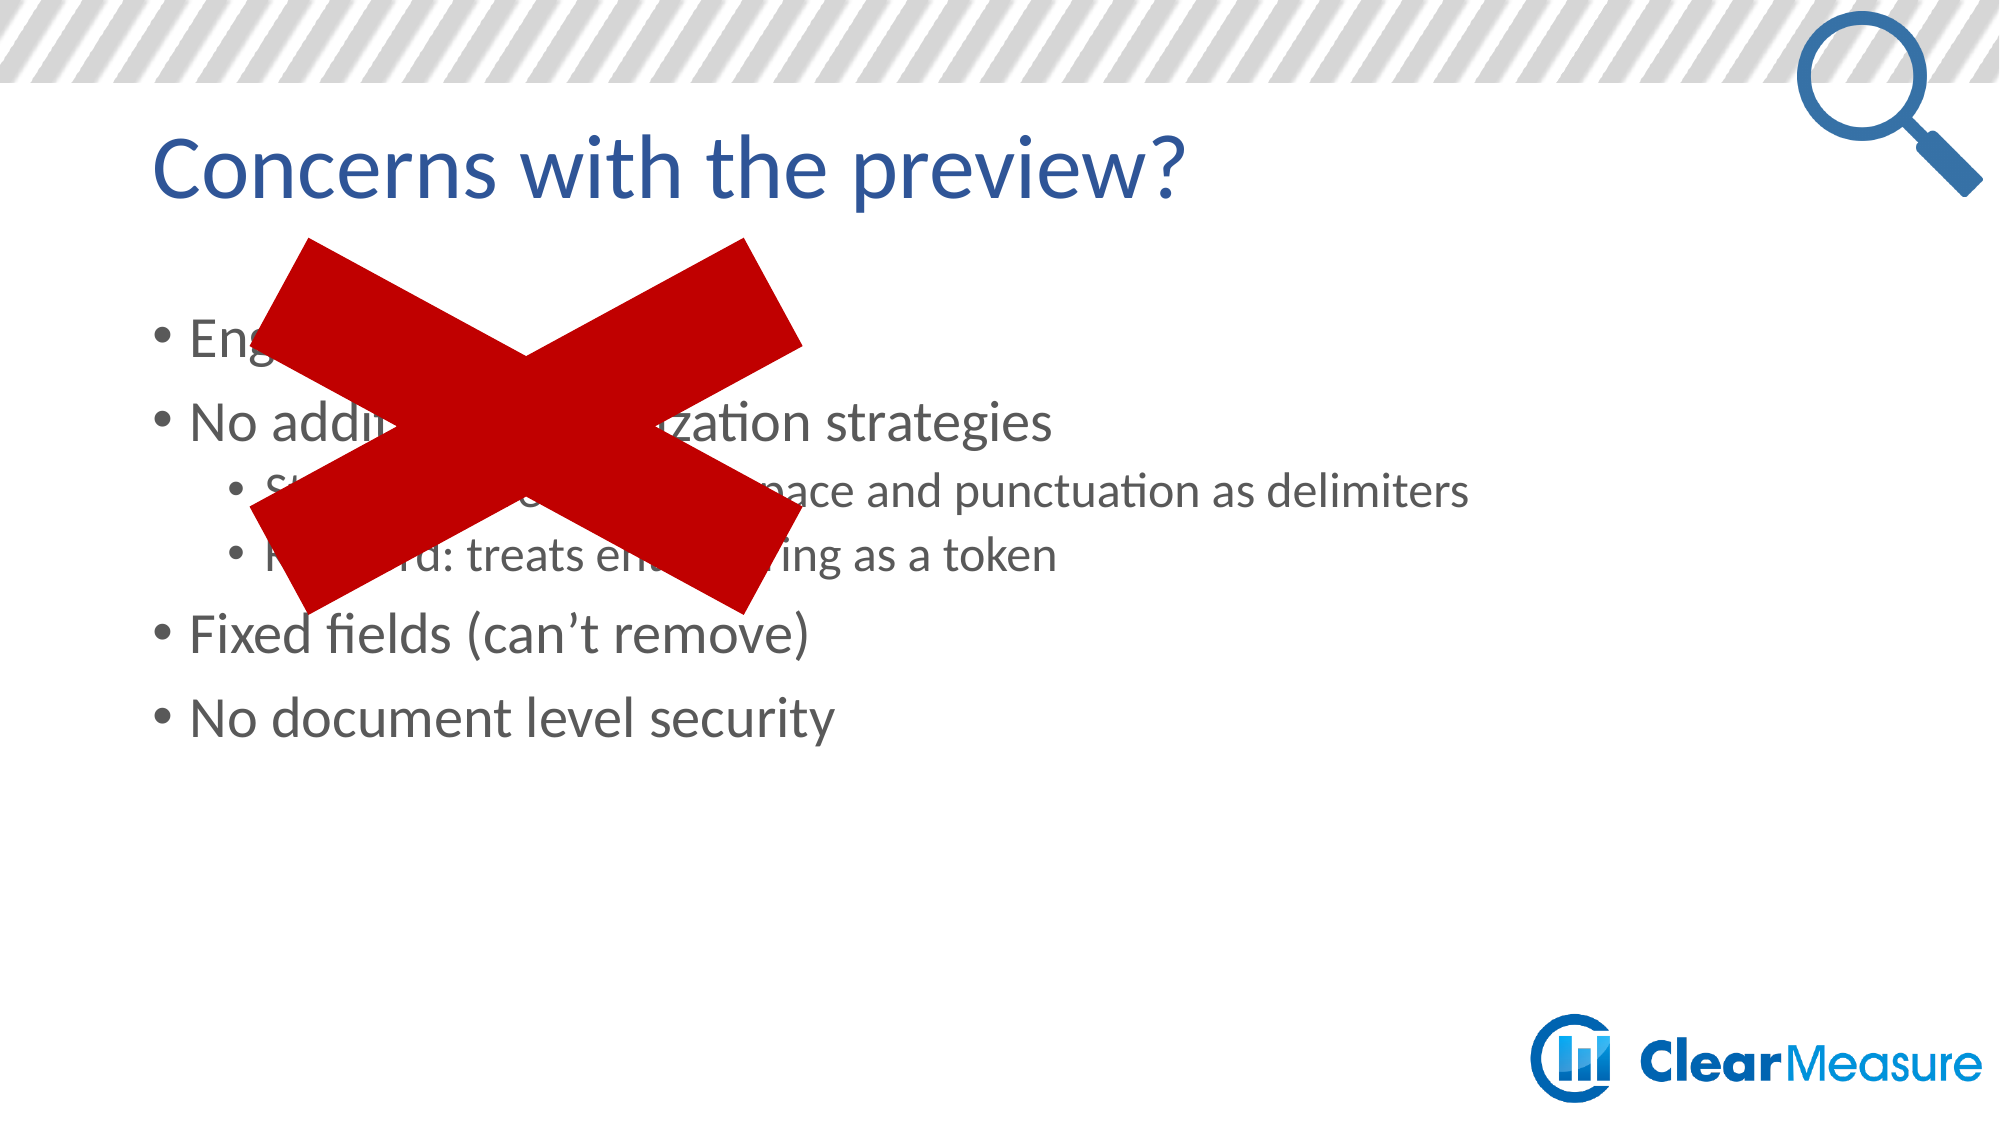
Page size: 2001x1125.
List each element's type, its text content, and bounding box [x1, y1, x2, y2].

picture [0, 0, 2000, 197]
title Concerns with the preview? [137, 59, 1863, 278]
text_box [249, 237, 803, 615]
picture [1527, 1009, 1984, 1107]
list English only No additional tokenization strategies Standard: treats white space and punctuation as delimiters Keyword: treats entire string as a token Fixed fields (can’t remove) No document level security [137, 299, 1863, 1014]
